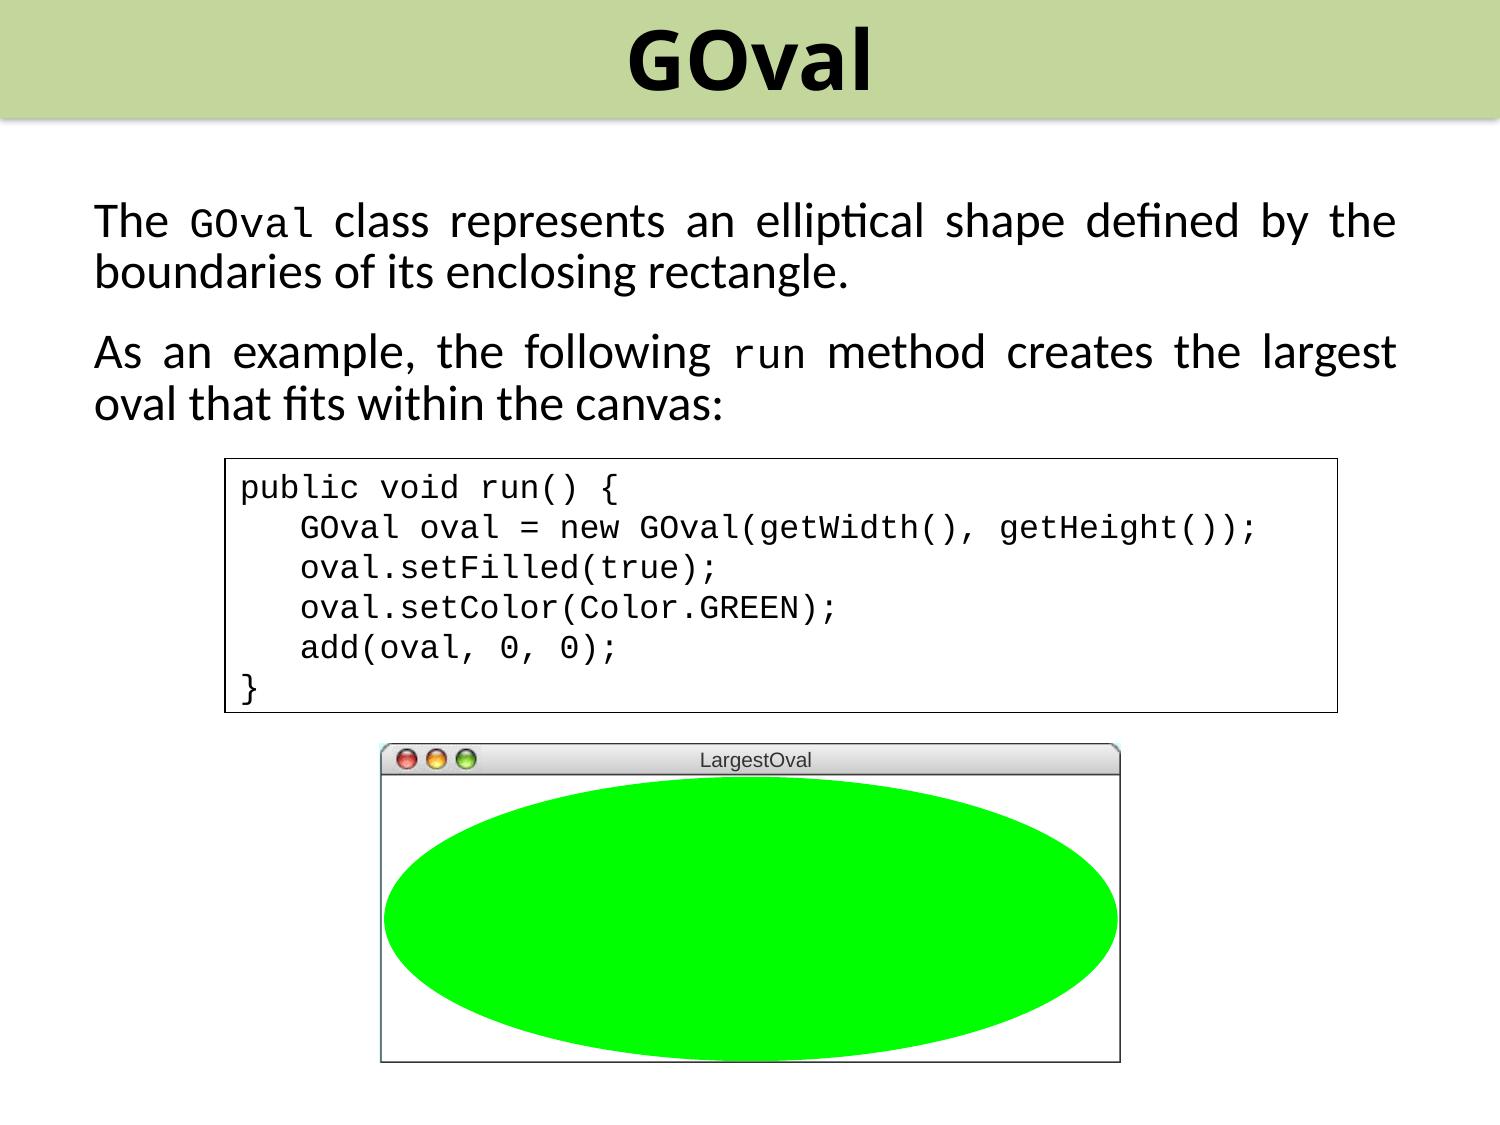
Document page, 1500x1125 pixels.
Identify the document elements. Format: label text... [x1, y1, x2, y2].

text_box GOval [0, 0, 1500, 122]
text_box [78, 320, 1413, 1063]
text_box The GOval class represents an elliptical shape defined by the boundaries of its enclosing rectangle. [79, 189, 1413, 320]
